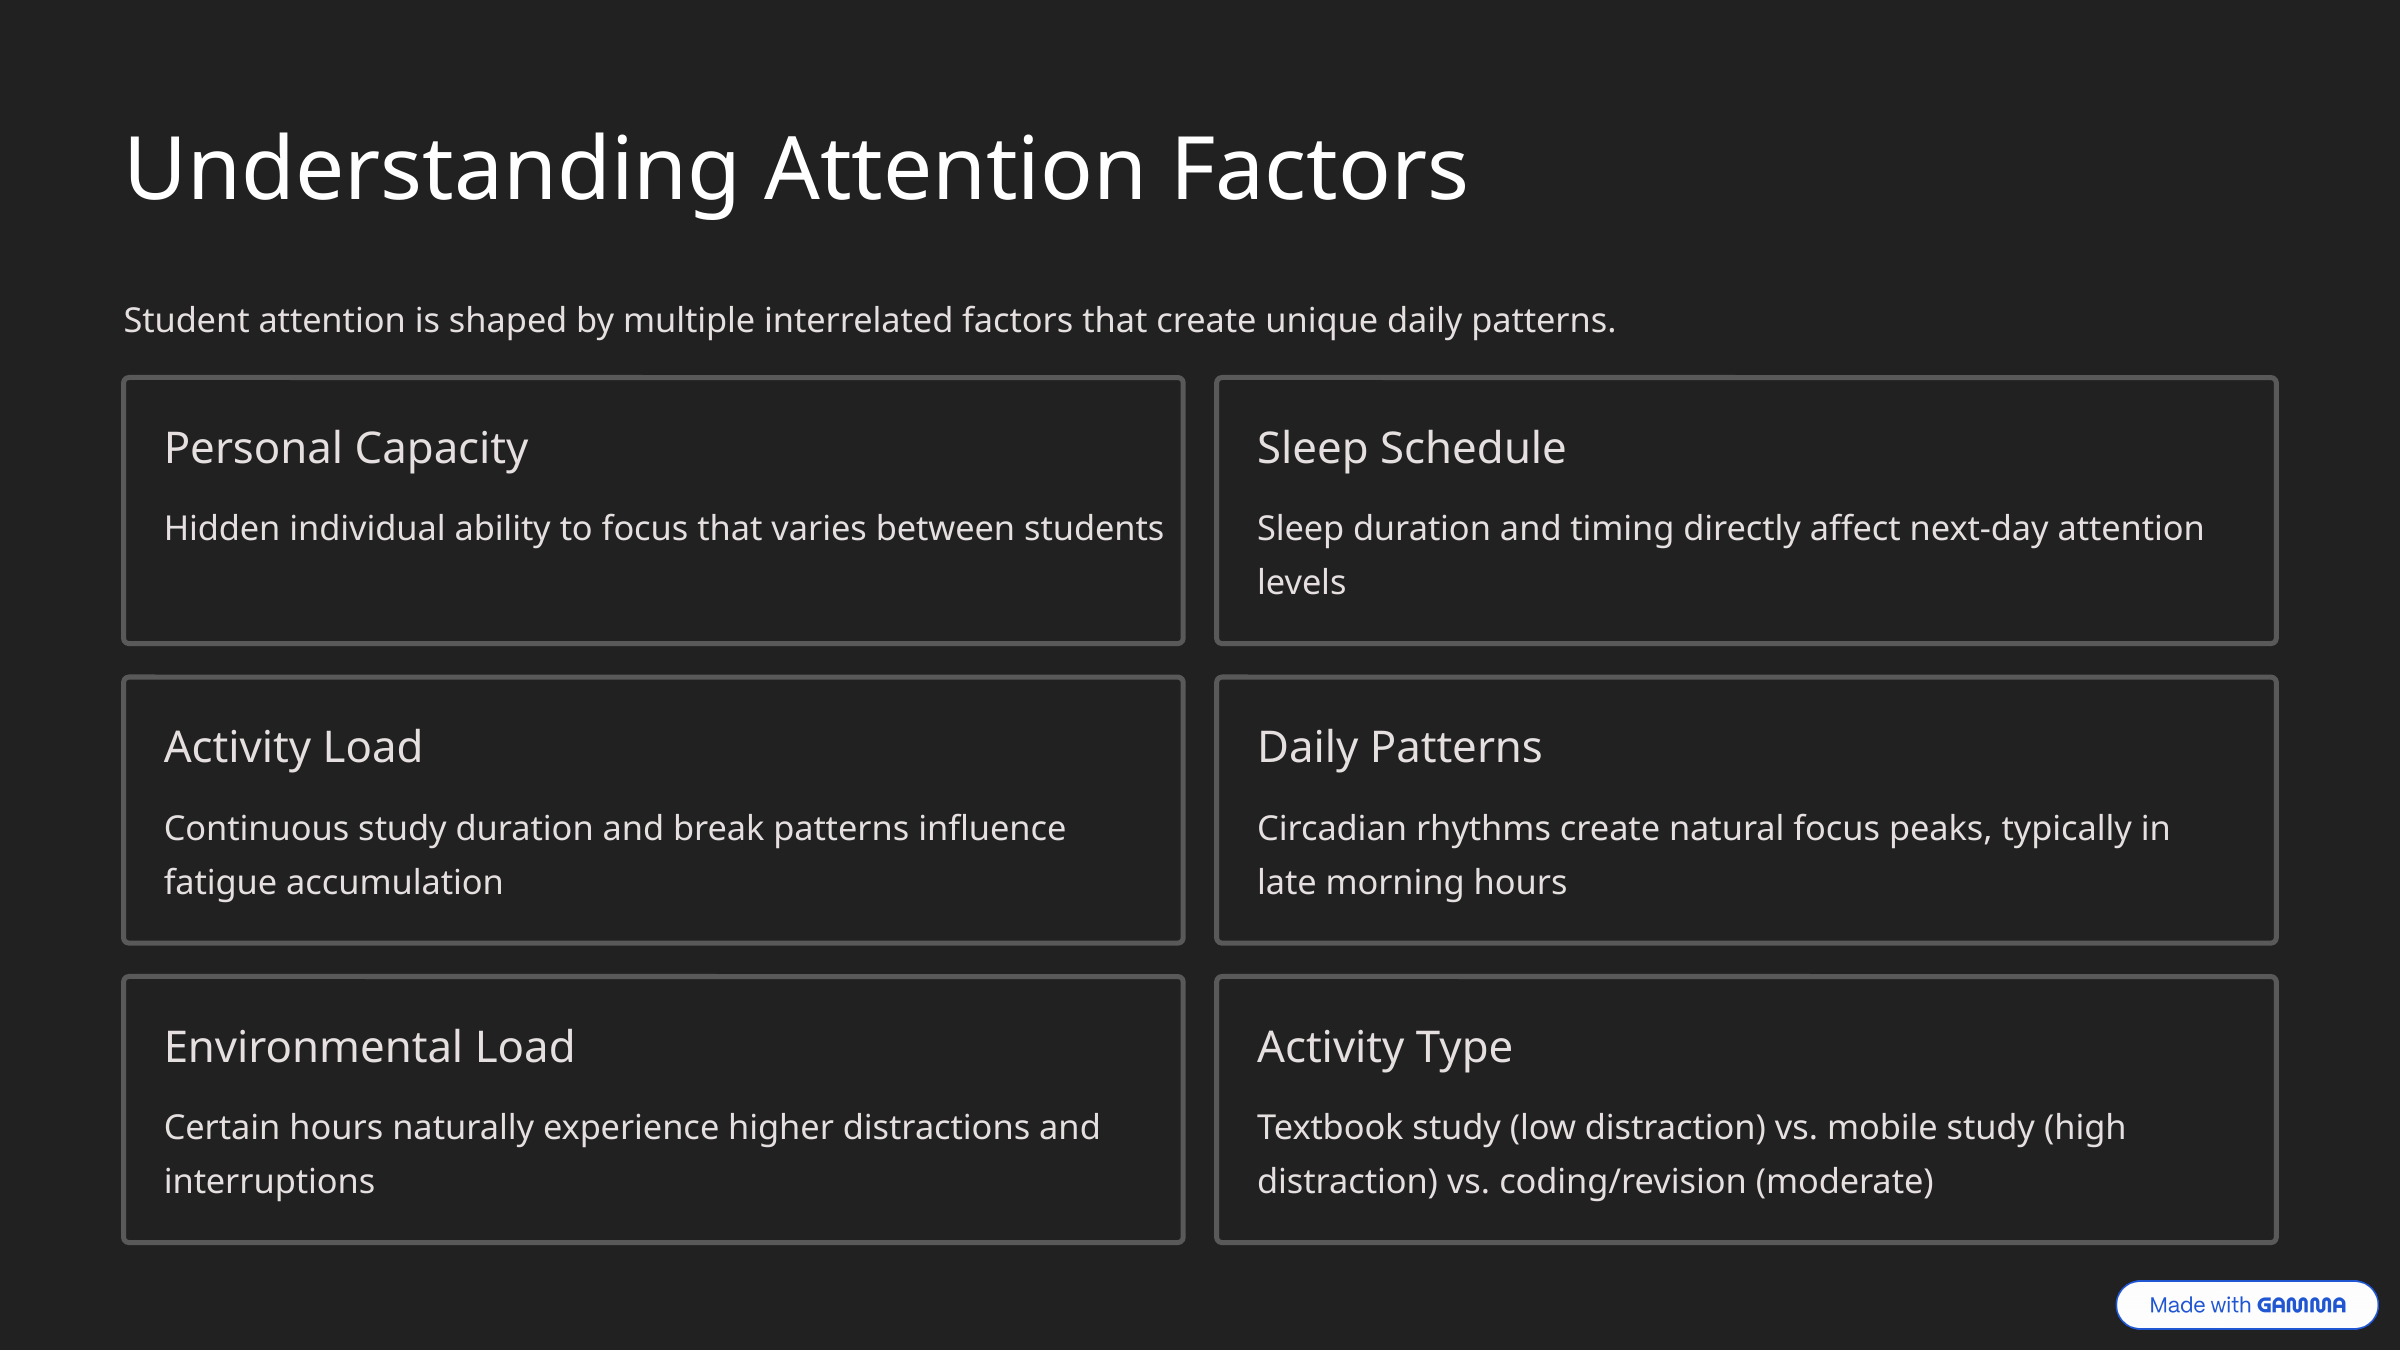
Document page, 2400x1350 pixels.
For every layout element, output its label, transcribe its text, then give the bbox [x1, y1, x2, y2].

text_box Personal Capacity [163, 417, 614, 473]
text_box Sleep Schedule [1256, 417, 1699, 473]
text_box Activity Load [163, 717, 606, 773]
text_box Continuous study duration and break patterns influence fatigue accumulation [163, 792, 1143, 903]
picture [2106, 1271, 2389, 1339]
text_box Circadian rhythms create natural focus peaks, typically in late morning hours [1256, 792, 2236, 903]
text_box [123, 377, 1184, 644]
text_box Textbook study (low distraction) vs. mobile study (high distraction) vs. coding/revision (moderate) [1256, 1092, 2236, 1203]
text_box [1216, 976, 2277, 1243]
text_box Certain hours naturally experience higher distractions and interruptions [163, 1092, 1143, 1203]
text_box Student attention is shaped by multiple interrelated factors that create unique daily patterns. [123, 284, 2277, 340]
text_box [123, 976, 1184, 1243]
text_box Activity Type [1256, 1016, 1699, 1072]
text_box Environmental Load [163, 1016, 641, 1072]
text_box Sleep duration and timing directly affect next-day attention levels [1256, 493, 2236, 604]
text_box [1216, 377, 2277, 644]
text_box Understanding Attention Factors [123, 107, 1766, 218]
text_box Hidden individual ability to focus that varies between students [163, 493, 1143, 549]
text_box [1216, 677, 2277, 944]
text_box [123, 677, 1184, 944]
text_box Daily Patterns [1256, 717, 1699, 773]
